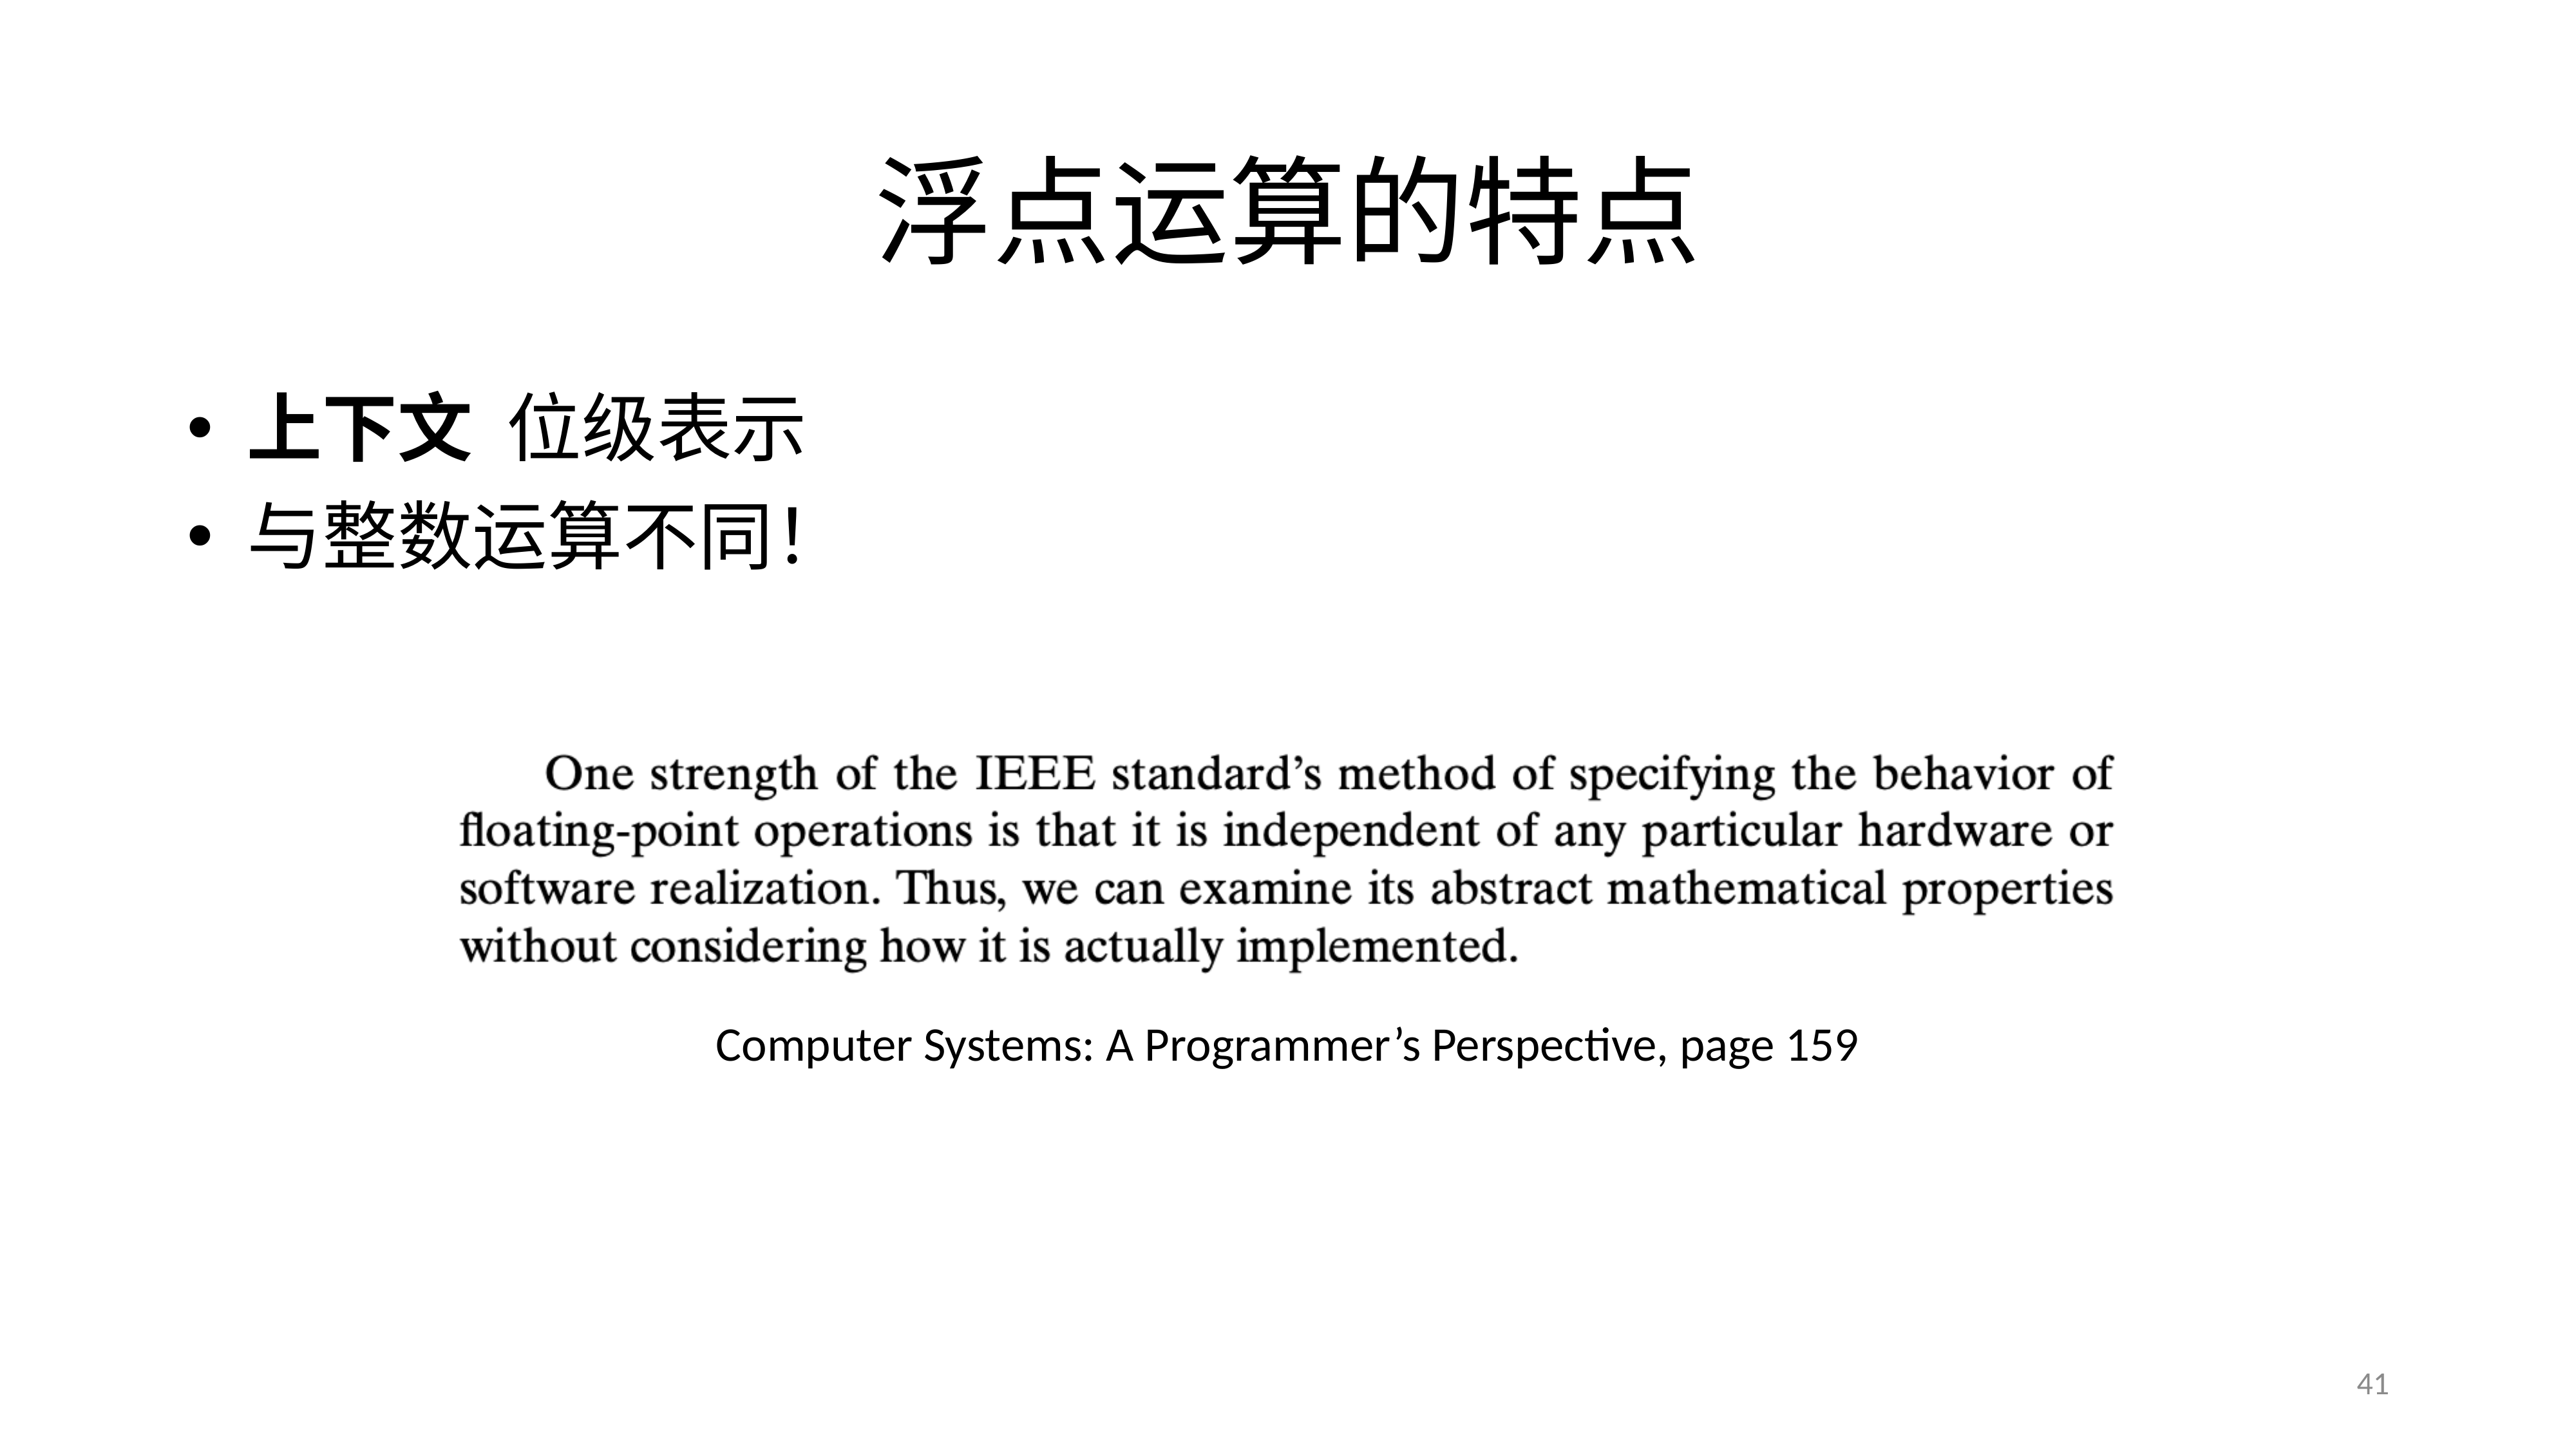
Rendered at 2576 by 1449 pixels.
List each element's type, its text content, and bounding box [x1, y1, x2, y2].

title 浮点运算的特点 [177, 77, 2399, 357]
slide_number 41 [1819, 1343, 2399, 1421]
text_box Computer Systems: A Programmer’s Perspective, page 159 [706, 1007, 1870, 1075]
picture [440, 745, 2136, 980]
